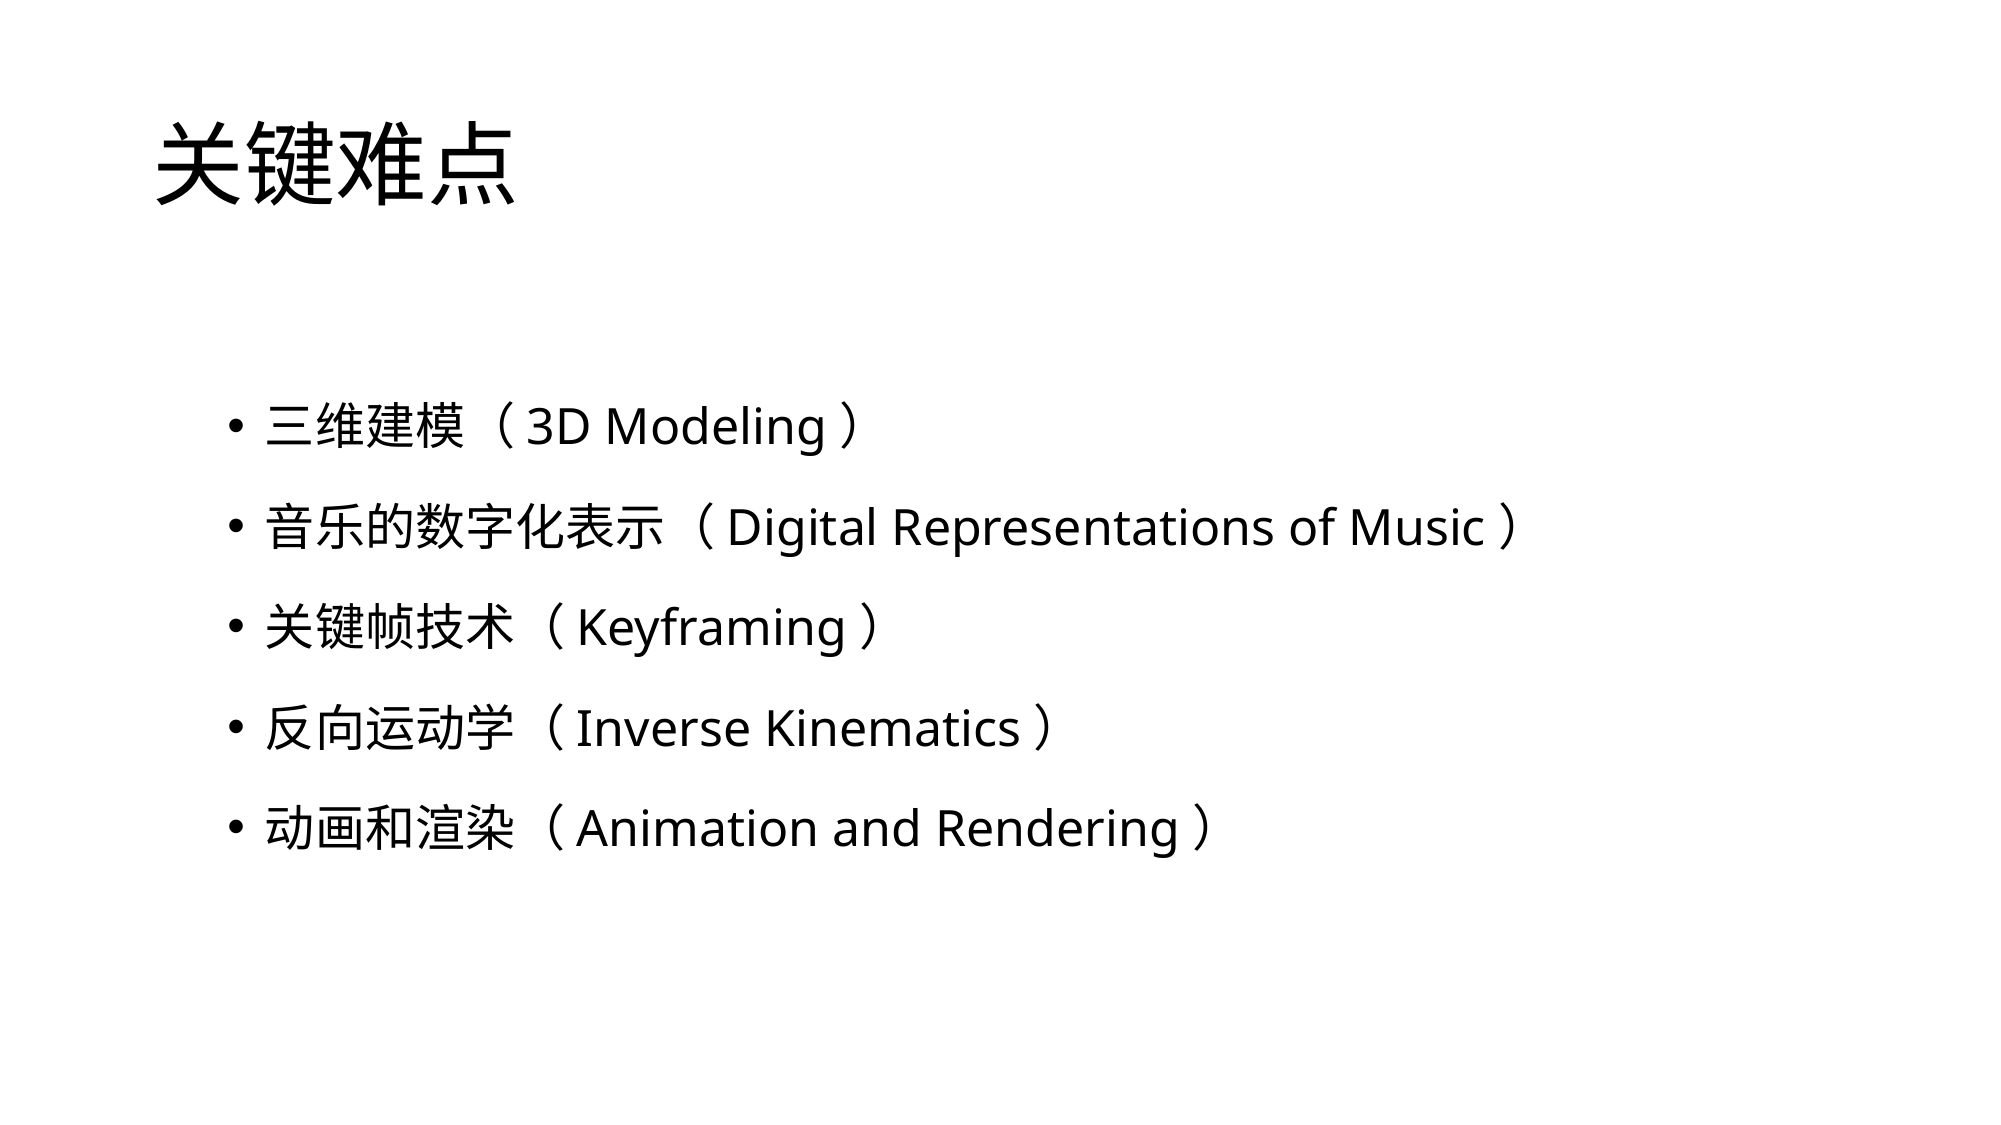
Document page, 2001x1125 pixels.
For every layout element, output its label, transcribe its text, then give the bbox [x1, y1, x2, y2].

title 关键难点 [137, 59, 1863, 278]
list 三维建模（3D Modeling） 音乐的数字化表示（Digital Representations of Music） 关键帧技术（Keyframing） 反向运动学（Inverse Kinematics） 动画和渲染（Animation and Rendering） [137, 357, 1863, 954]
